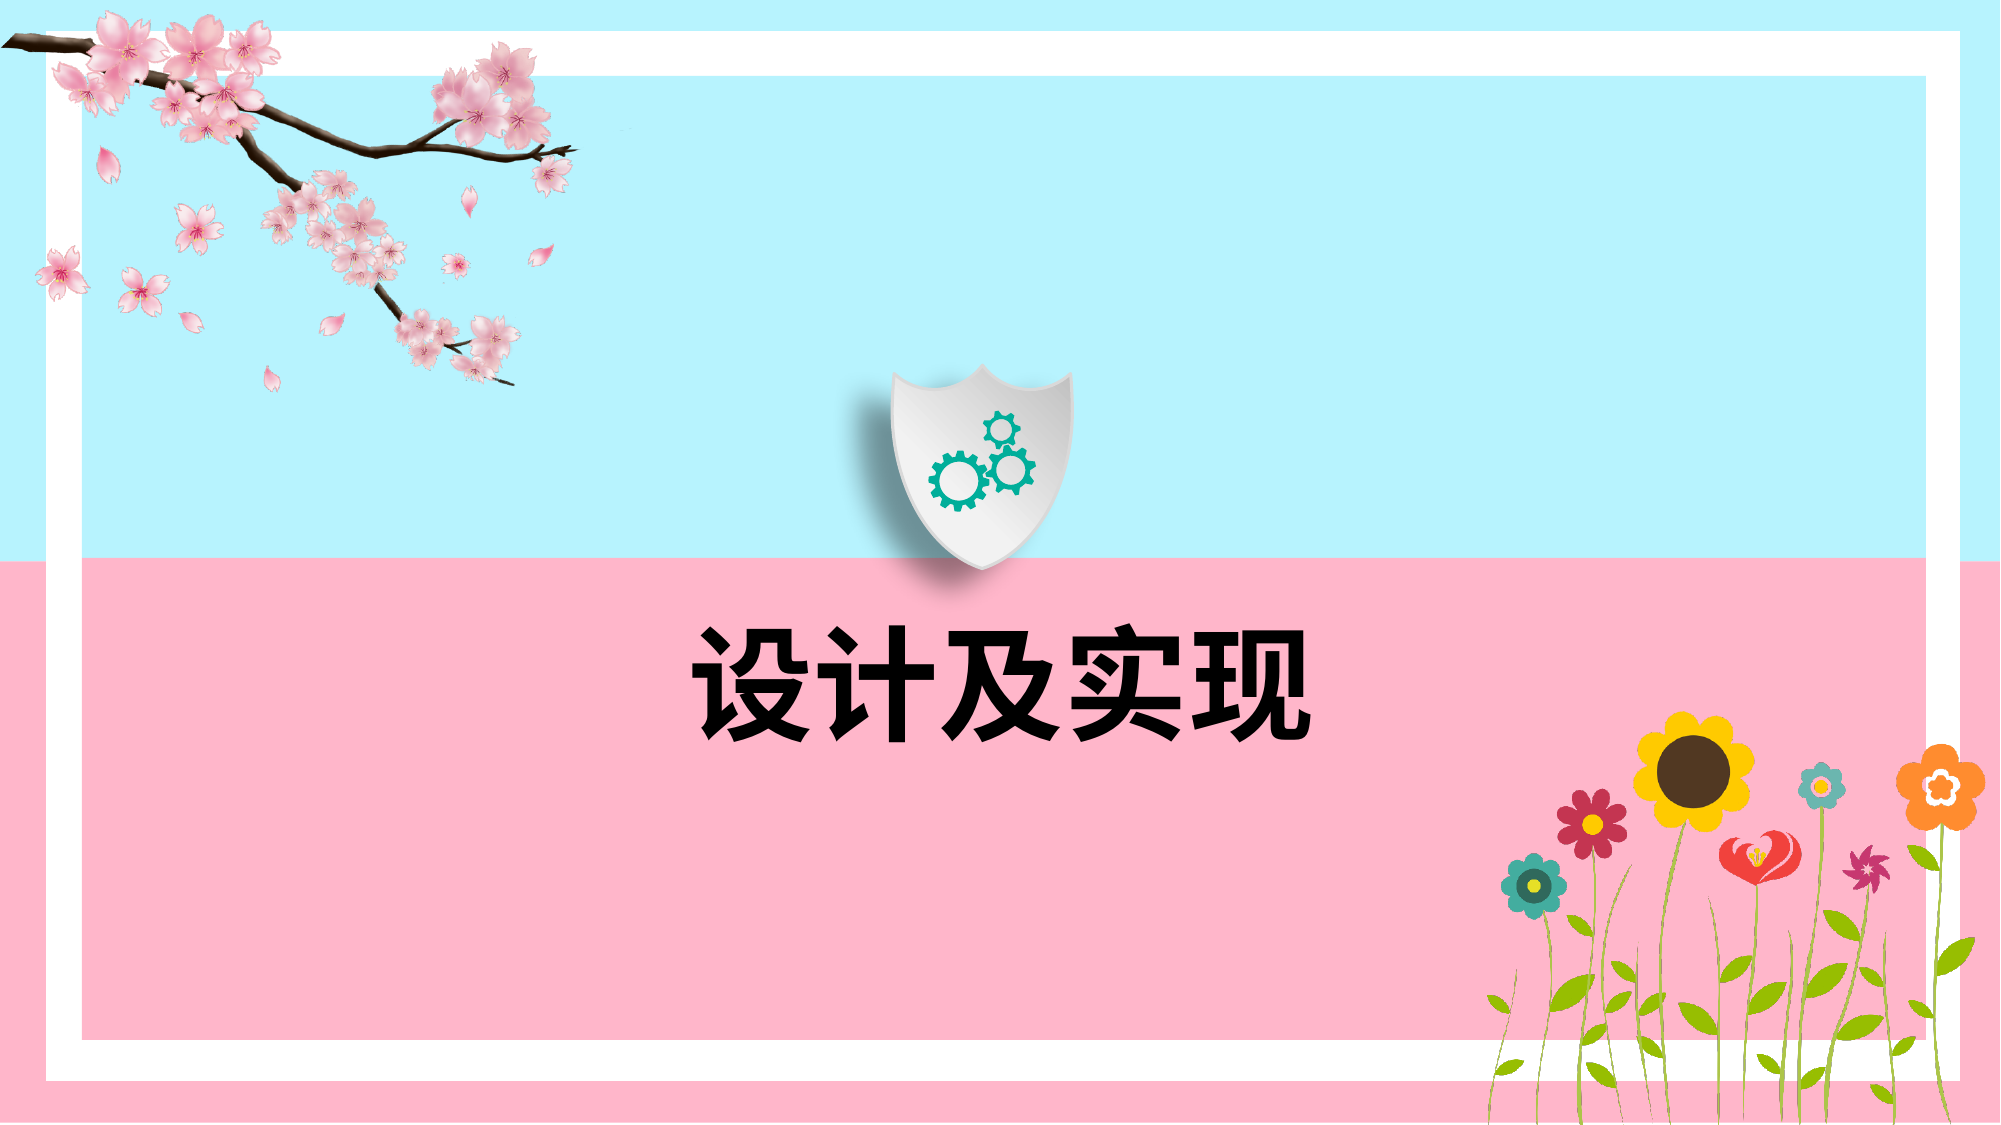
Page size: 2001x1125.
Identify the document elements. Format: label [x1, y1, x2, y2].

text_box [81, 75, 1926, 1040]
text_box [892, 365, 1073, 569]
picture [0, 0, 636, 426]
picture [1478, 616, 1987, 1125]
